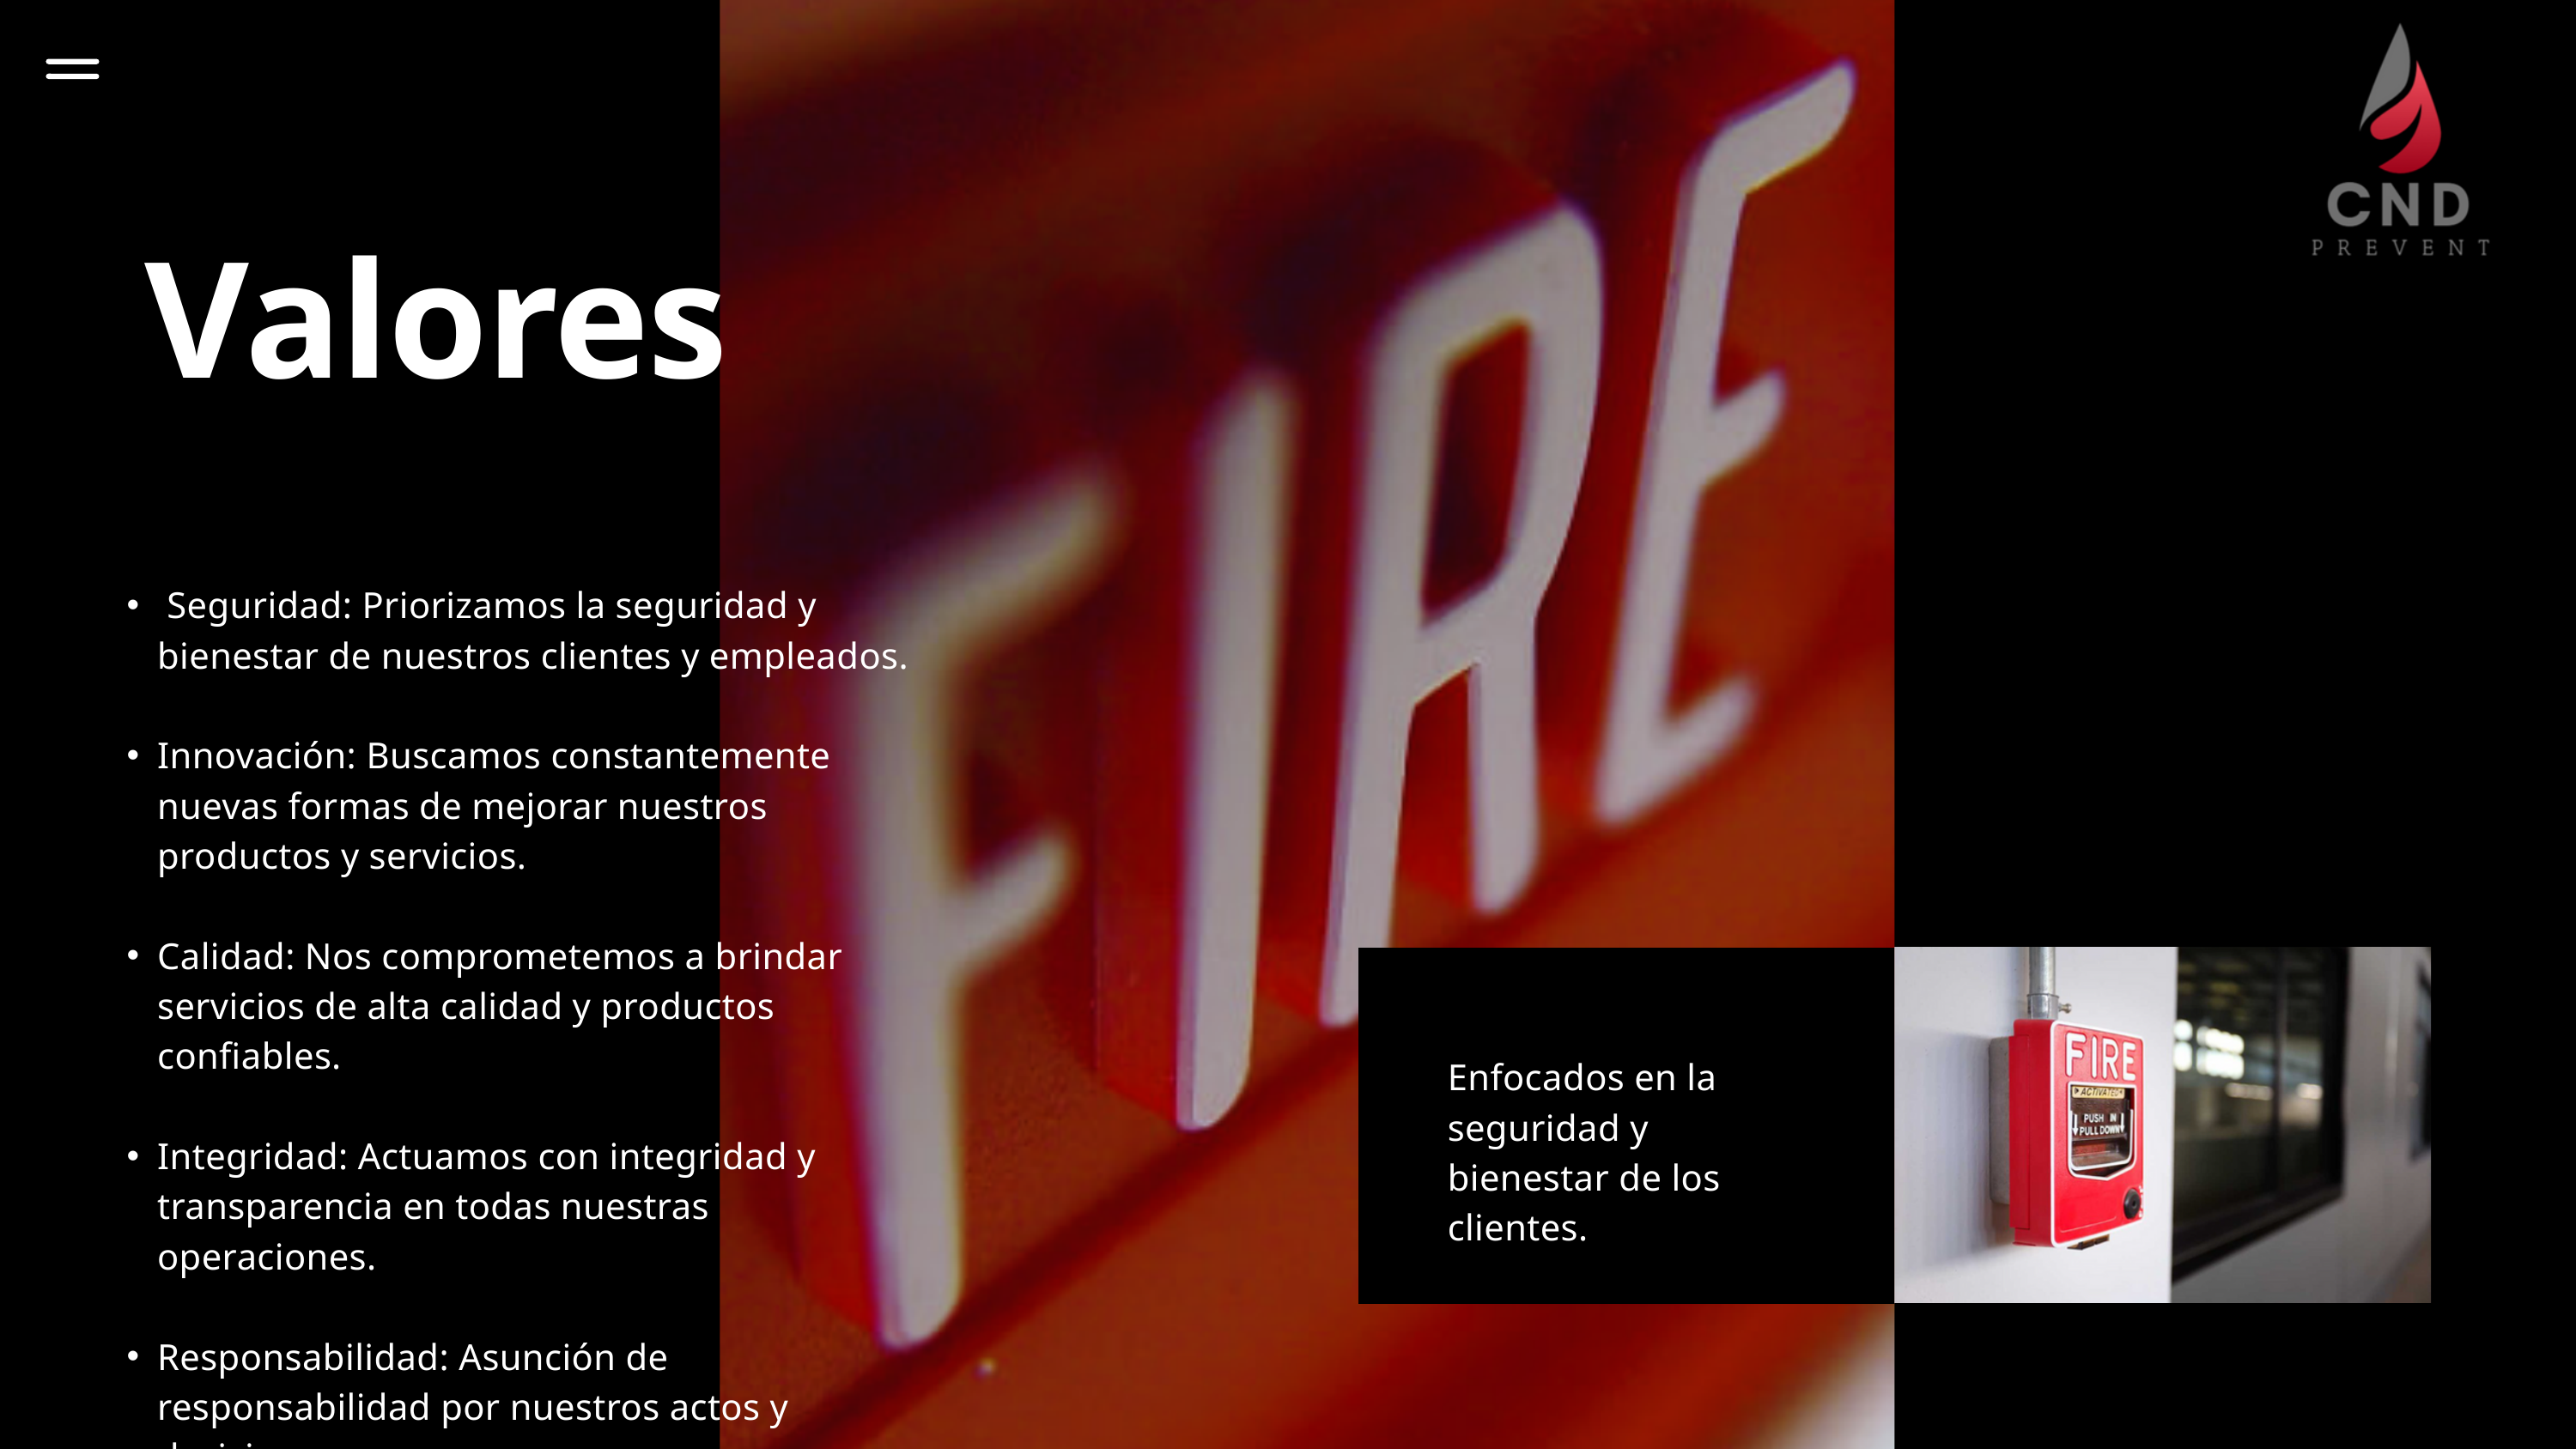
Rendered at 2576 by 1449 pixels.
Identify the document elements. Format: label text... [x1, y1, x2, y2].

text_box Seguridad: Priorizamos la seguridad y bienestar de nuestros clientes y empleados. Innovación: Buscamos constantemente nuevas formas de mejorar nuestros productos y servicios. Calidad: Nos comprometemos a brindar servicios de alta calidad y productos confiables. Integridad: Actuamos con integridad y transparencia en todas nuestras operaciones. Responsabilidad: Asunción de responsabilidad por nuestros actos y decisiones. [96, 575, 715, 1449]
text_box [48, 61, 97, 81]
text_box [720, 0, 1895, 1449]
text_box [2172, 2, 2576, 328]
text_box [1358, 947, 1895, 1304]
text_box Valores [144, 265, 715, 411]
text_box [1895, 947, 2432, 1303]
